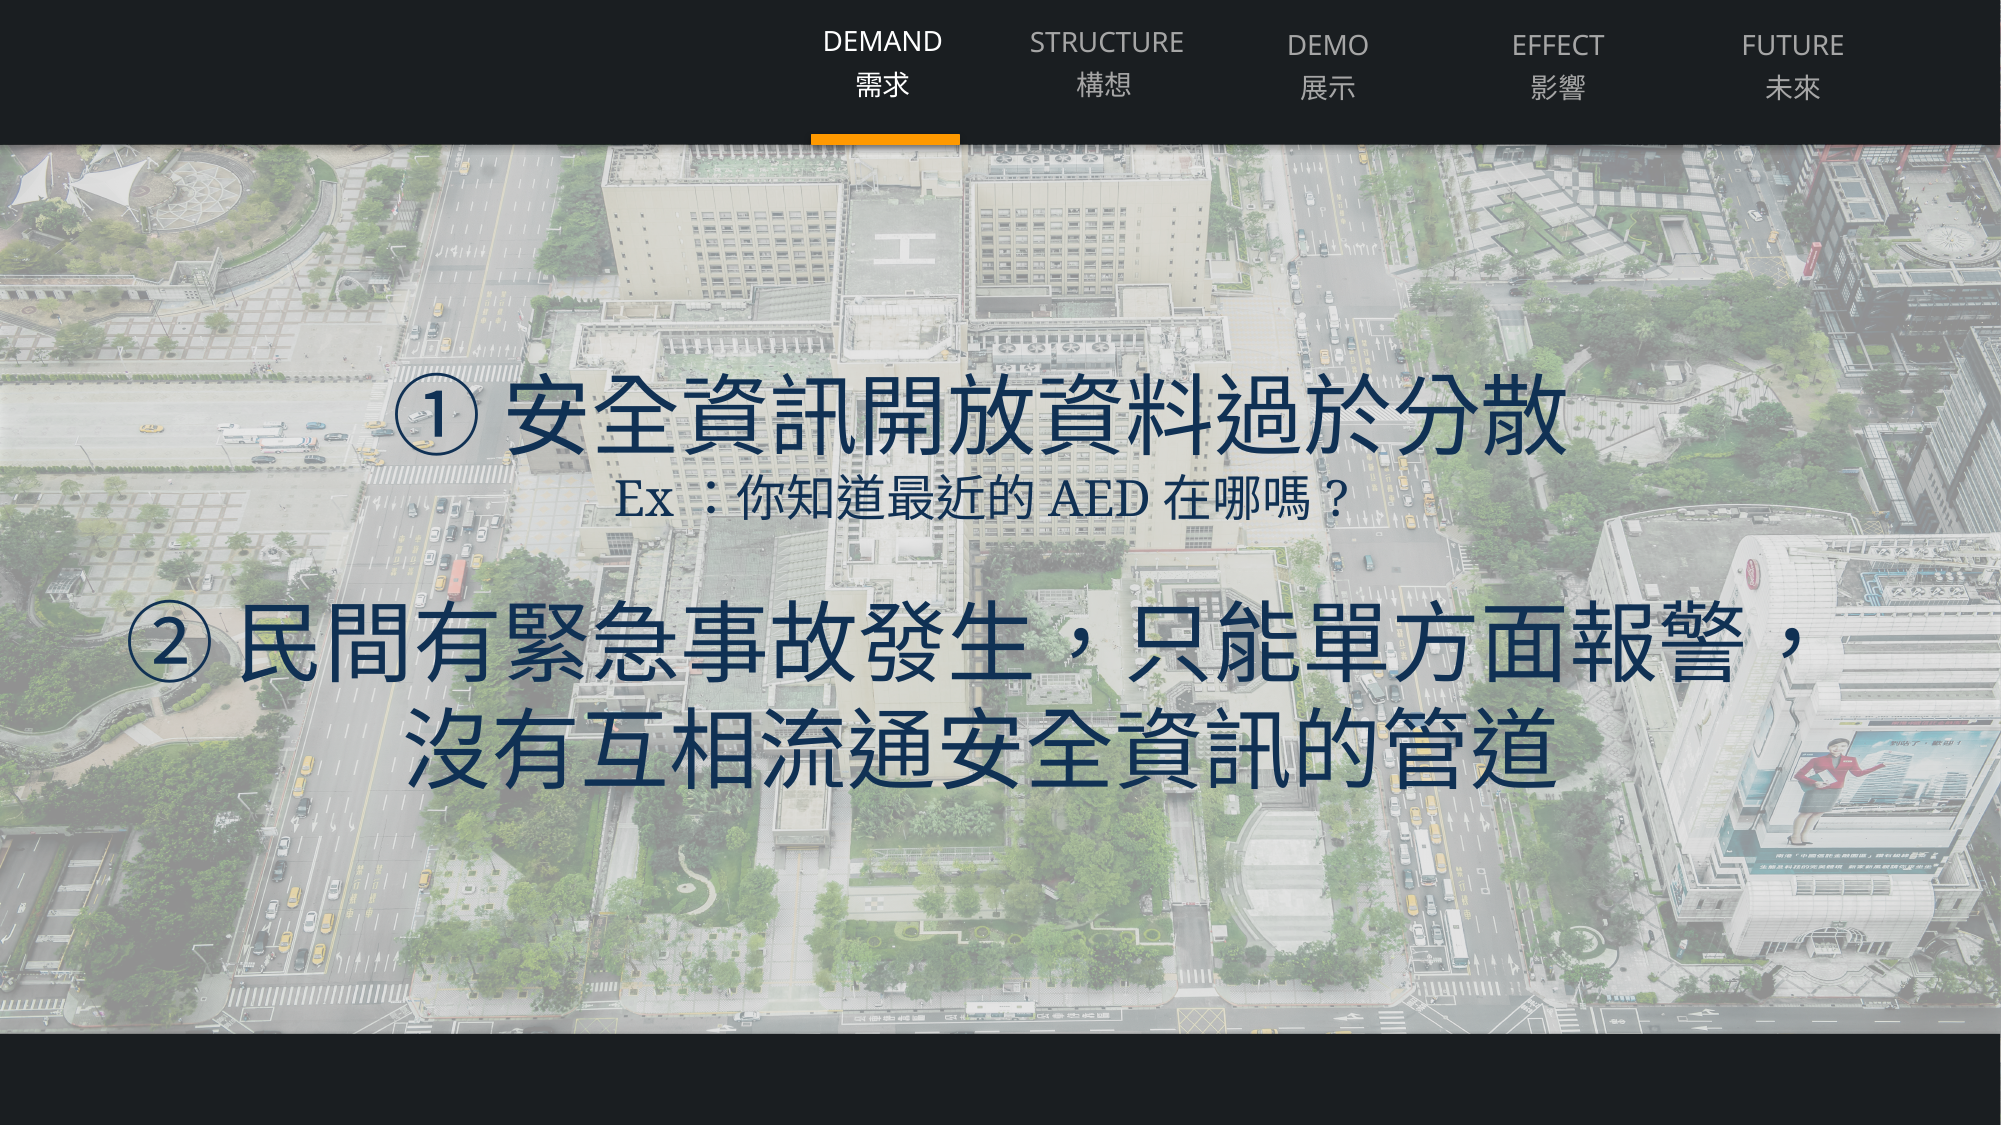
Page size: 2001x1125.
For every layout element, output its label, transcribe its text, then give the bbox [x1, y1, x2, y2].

text_box [0, 1033, 2001, 1125]
text_box [0, 154, 2001, 1033]
text_box DEMAND 需求 [807, 6, 958, 109]
text_box ①安全資訊開放資料過於分散 Ex：你知道最近的AED在哪嗎? ②民間有緊急事故發生，只能單方面報警， 沒有互相流通安全資訊的管道 [64, 352, 1898, 914]
text_box EFFECT 影響 [1496, 10, 1620, 112]
text_box STRUCTURE 構想 [1015, 7, 1199, 109]
text_box FUTURE 未來 [1726, 10, 1860, 112]
text_box [811, 134, 960, 145]
text_box DEMO 展示 [1272, 10, 1385, 112]
text_box [0, 0, 2001, 145]
